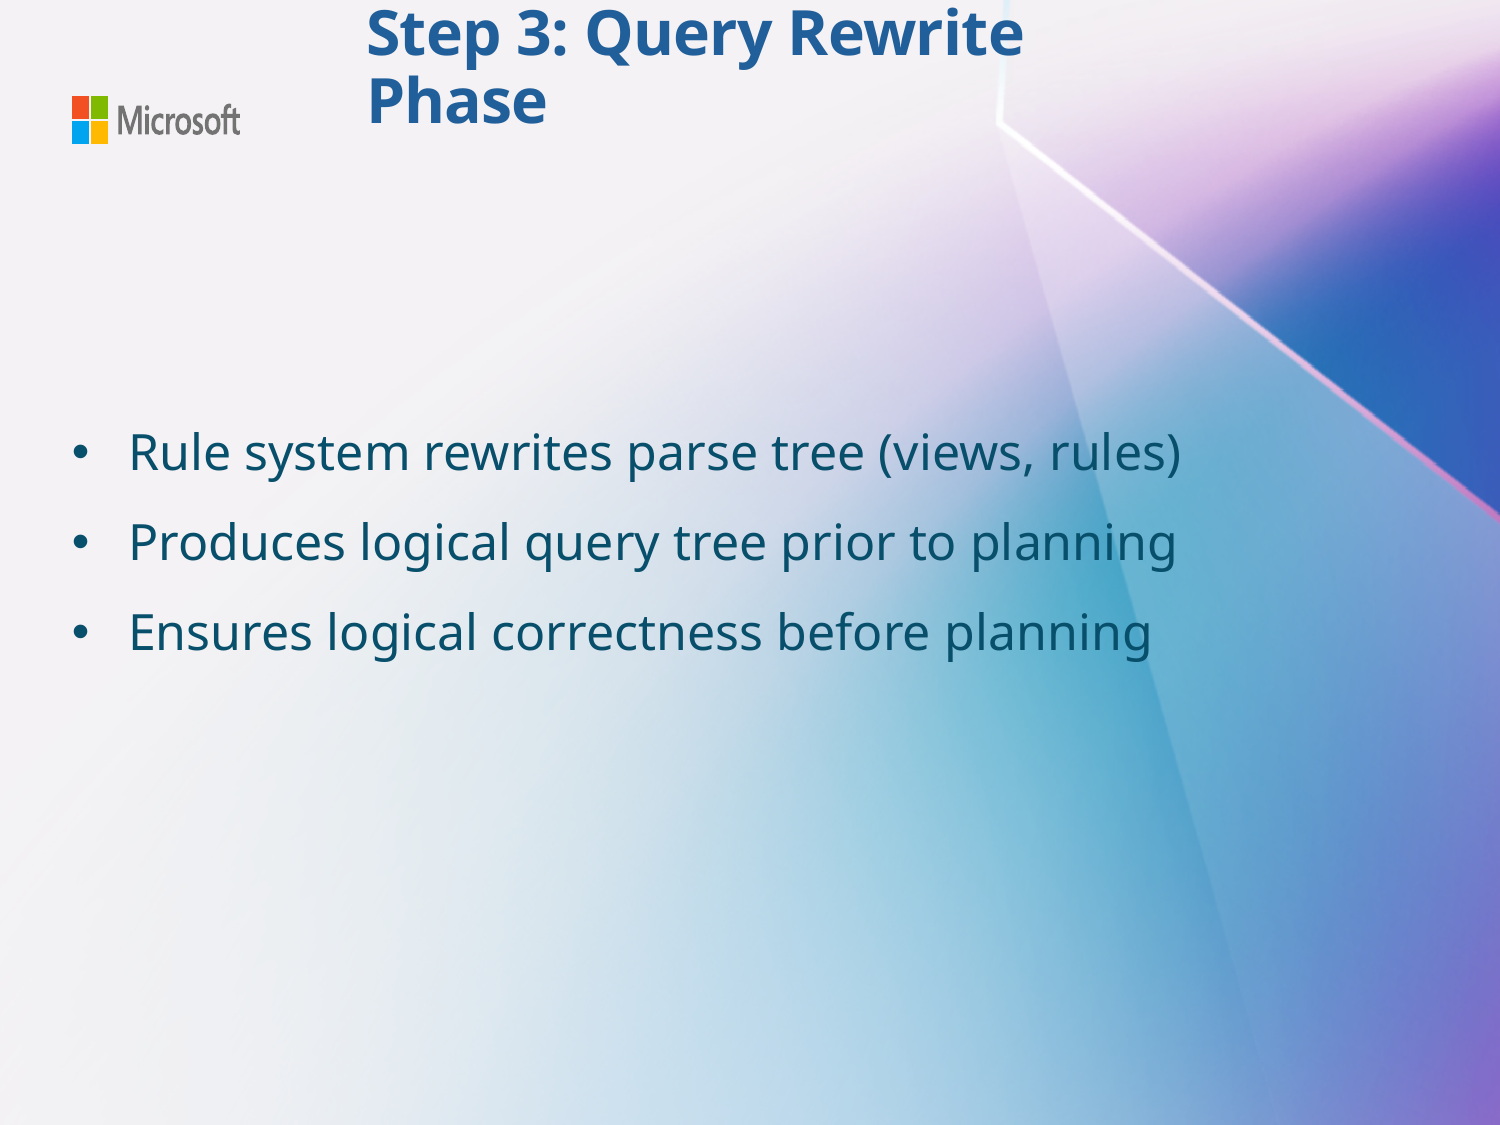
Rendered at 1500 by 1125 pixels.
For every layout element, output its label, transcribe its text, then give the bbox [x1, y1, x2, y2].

picture [0, 0, 1500, 1125]
list Rule system rewrites parse tree (views, rules) Produces logical query tree prior to planning Ensures logical correctness before planning [71, 390, 1300, 698]
title Step 3: Query Rewrite Phase [366, 0, 1134, 137]
